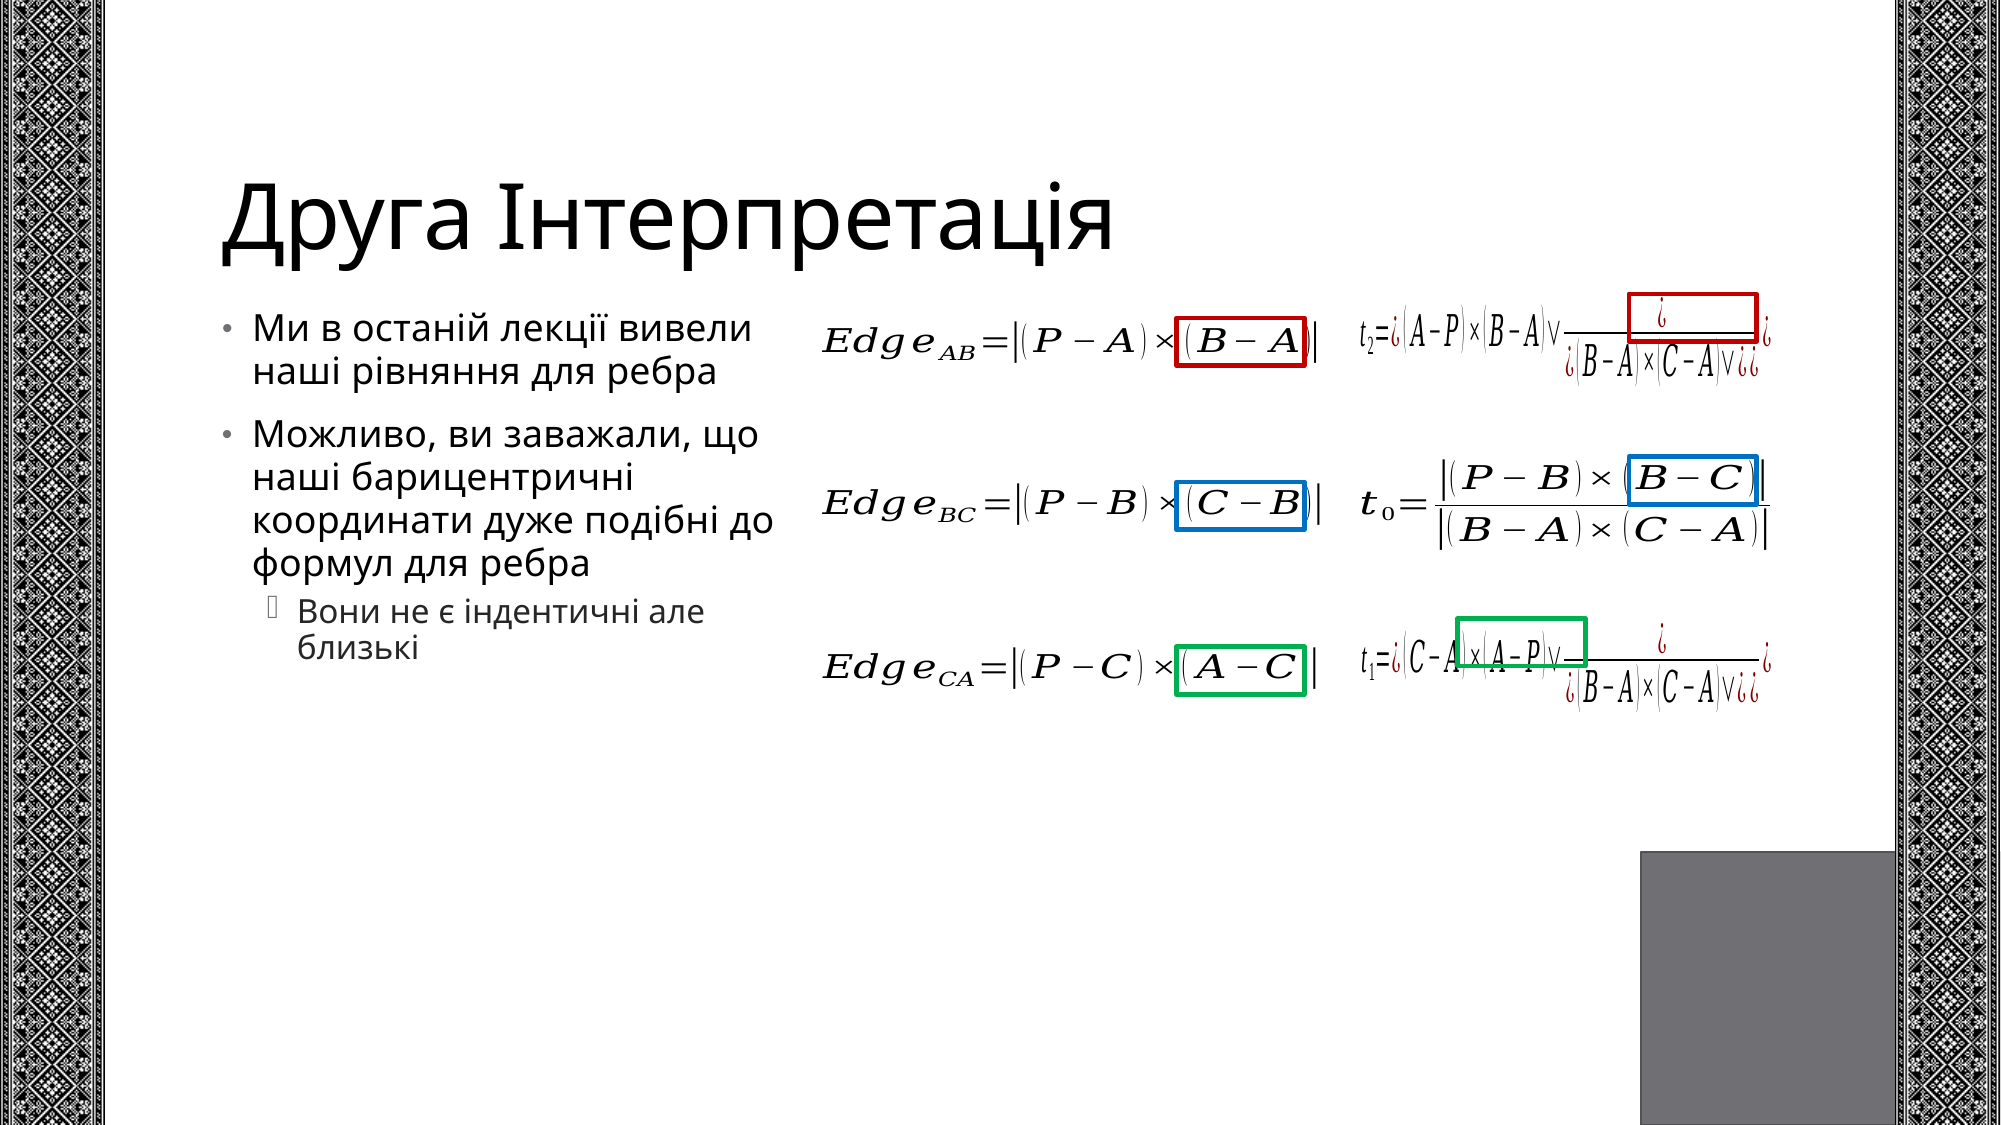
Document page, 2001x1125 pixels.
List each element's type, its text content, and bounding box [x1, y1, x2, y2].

text_box [1628, 455, 1758, 506]
text_box [1175, 481, 1305, 531]
picture [1895, 0, 2000, 1125]
title Друга Інтерпретація [206, 60, 1797, 278]
picture [0, 0, 105, 1125]
text_box [1175, 646, 1305, 696]
text_box Можливо, ви заважали, що наші барицентричні координати дуже подібні до формул для ребра Вони не є індентичні але близькі [206, 406, 797, 853]
list Ми в останій лекції вивели наші рівняння для ребра [206, 299, 797, 406]
text_box [1628, 293, 1758, 343]
text_box [1175, 317, 1305, 367]
text_box [1457, 617, 1586, 667]
